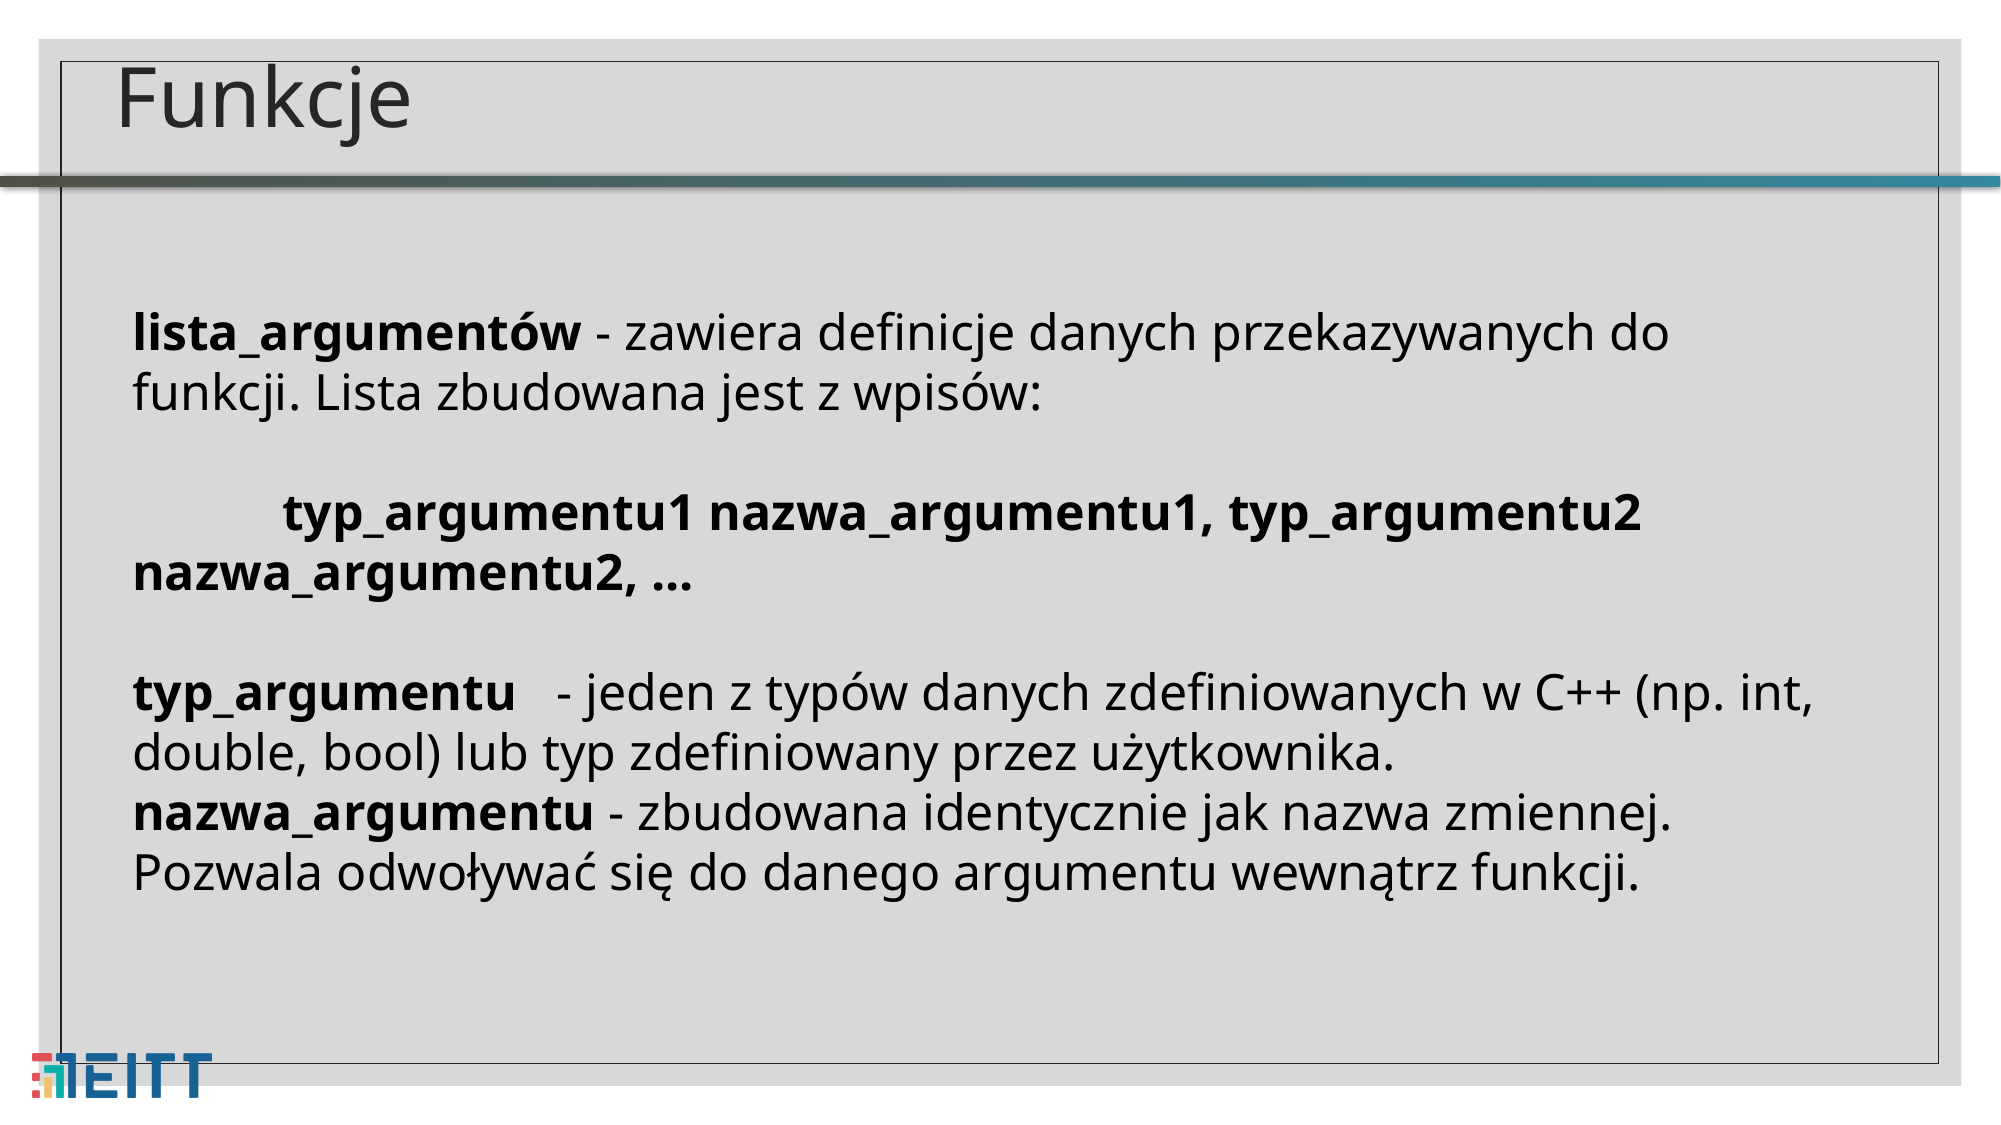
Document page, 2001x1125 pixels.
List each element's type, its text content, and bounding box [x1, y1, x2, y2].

title Funkcje [99, 25, 1900, 176]
picture [32, 1053, 212, 1098]
text_box lista_argumentów - zawiera definicje danych przekazywanych do funkcji. Lista zbudowana jest z wpisów: typ_argumentu1 nazwa_argumentu1, typ_argumentu2 nazwa_argumentu2, ... typ_argumentu - jeden z typów danych zdefiniowanych w C++ (np. int, double, bool) lub typ zdefiniowany przez użytkownika. nazwa_argumentu - zbudowana identycznie jak nazwa zmiennej. Pozwala odwoływać się do danego argumentu wewnątrz funkcji. [117, 292, 1831, 908]
